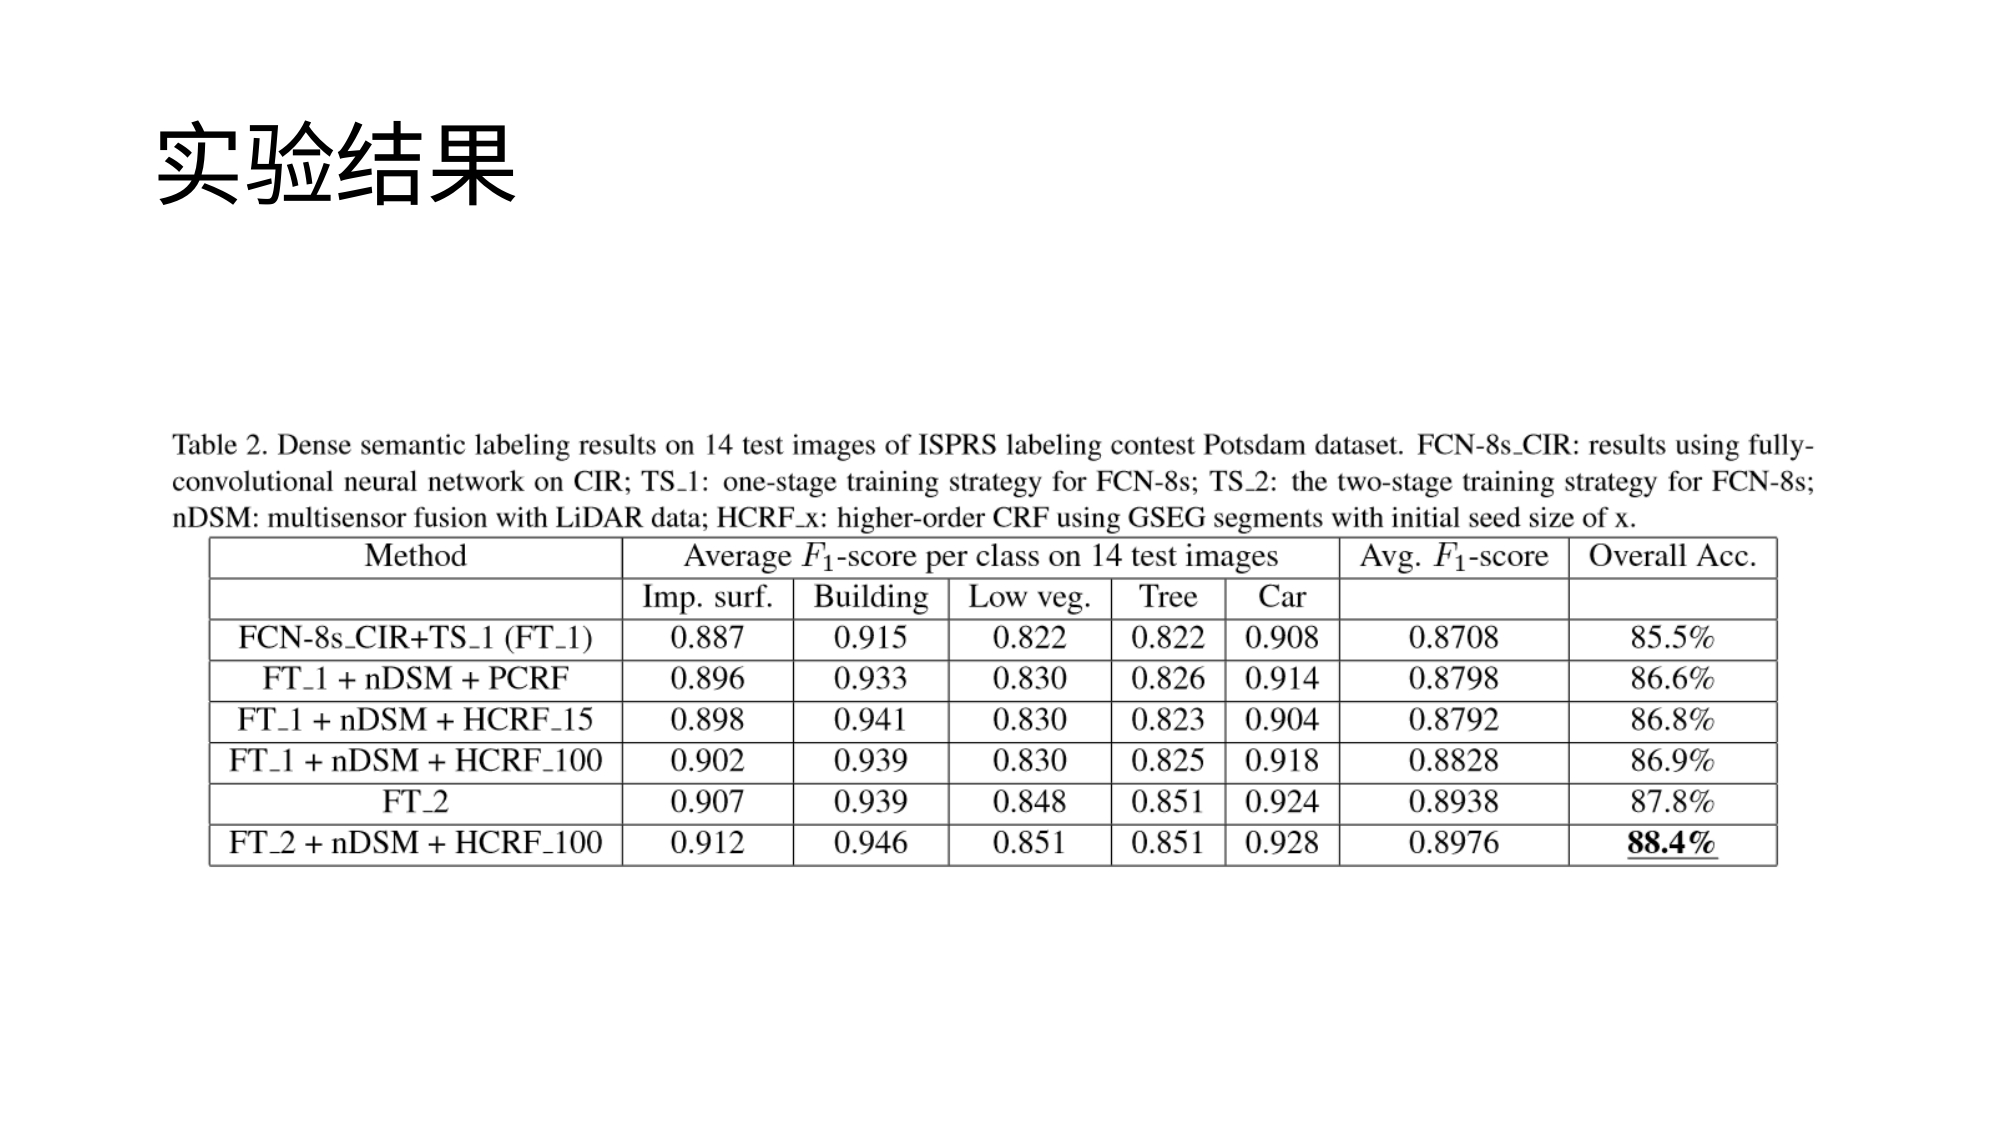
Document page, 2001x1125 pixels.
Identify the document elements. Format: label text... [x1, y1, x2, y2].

title 实验结果 [137, 59, 1863, 278]
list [137, 400, 1863, 912]
